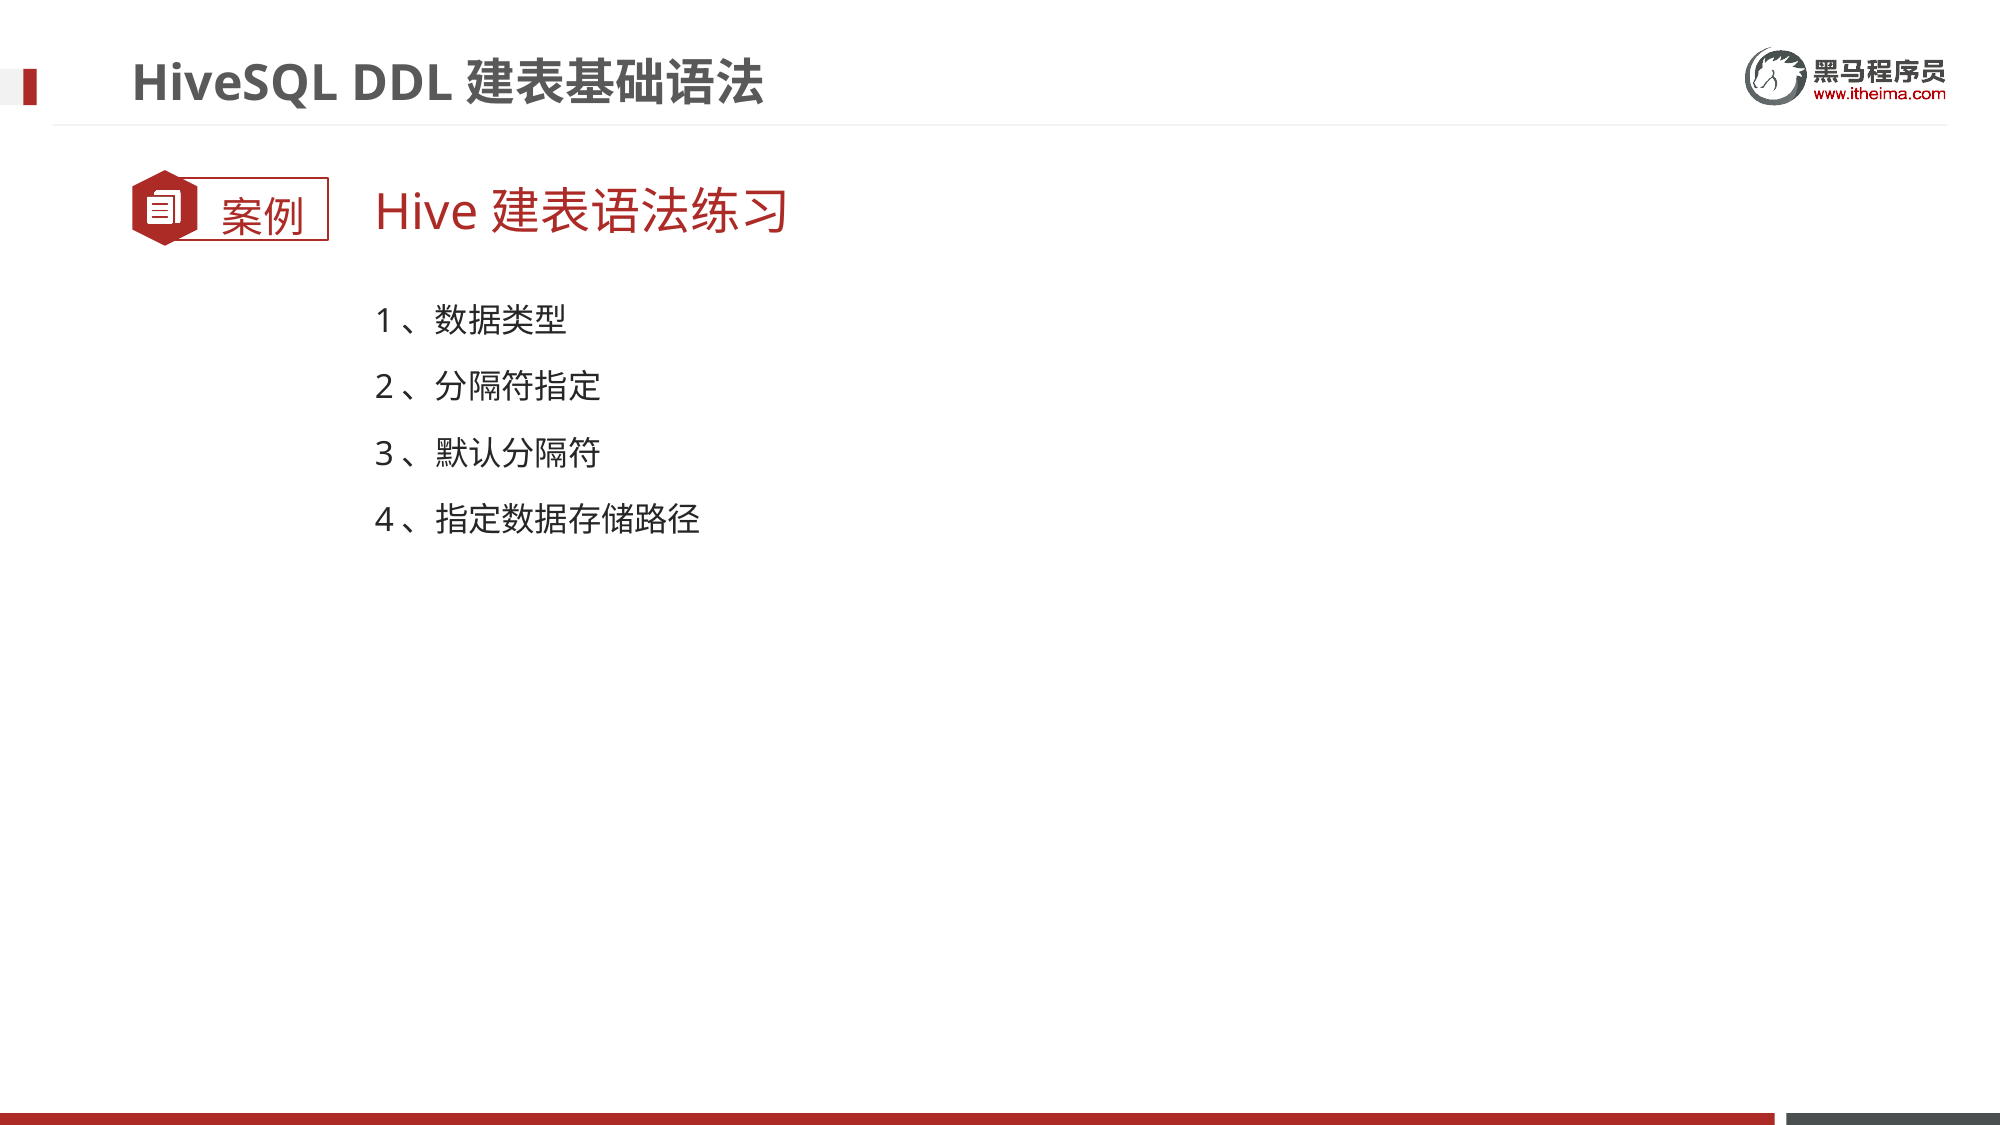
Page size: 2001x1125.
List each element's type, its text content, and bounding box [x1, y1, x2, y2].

picture [1744, 46, 1946, 106]
list 1、数据类型 2、分隔符指定 3、默认分隔符 4、指定数据存储路径 [360, 271, 1872, 964]
title HiveSQL DDL建表基础语法 [116, 38, 1556, 124]
list Hive建表语法练习 [360, 166, 1872, 252]
picture [147, 190, 181, 224]
